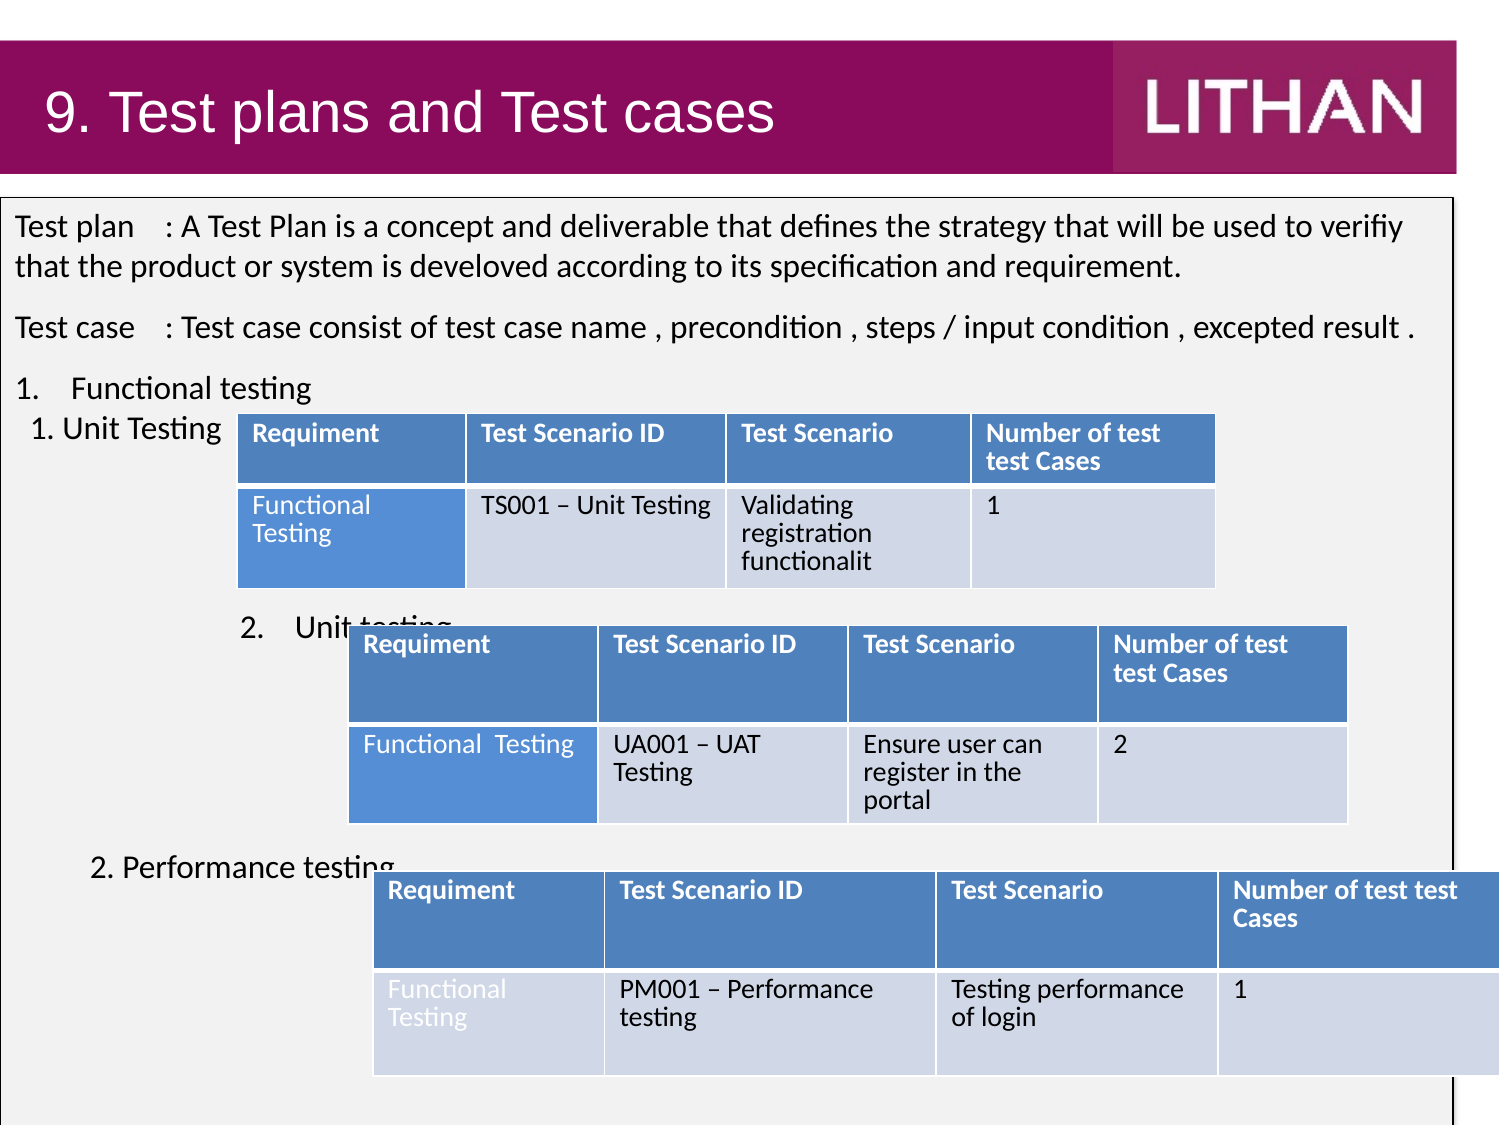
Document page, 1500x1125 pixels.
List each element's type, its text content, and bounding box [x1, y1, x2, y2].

table_header Test Scenario ID [605, 872, 935, 968]
title 9. Test plans and Test cases [29, 66, 1117, 142]
table_header Test Scenario ID [467, 414, 725, 483]
table_cell UA001 – UAT Testing [599, 727, 847, 823]
table_header Number of test test Cases [1099, 626, 1347, 722]
table_header Requiment [238, 414, 465, 483]
table_cell 2 [1099, 727, 1347, 823]
table_cell 1 [972, 489, 1215, 588]
table_header Test Scenario [727, 414, 970, 483]
table_header Test Scenario [849, 626, 1097, 722]
table_cell PM001 – Performance testing [605, 973, 935, 1075]
picture [0, 37, 1460, 178]
table_cell Ensure user can register in the portal [849, 727, 1097, 823]
table_header Number of test test Cases [1219, 872, 1499, 968]
table_cell Validating registration functionalit [727, 489, 970, 588]
table_header Test Scenario ID [599, 626, 847, 722]
table_header Requiment [374, 872, 604, 968]
table_header Test Scenario [937, 872, 1217, 968]
table_cell 1 [1219, 973, 1499, 1075]
table_cell TS001 – Unit Testing [467, 489, 725, 588]
table_cell Testing performance of login [937, 973, 1217, 1075]
table_cell Functional Testing [374, 973, 604, 1075]
table_header Requiment [349, 626, 597, 722]
table_cell Functional Testing [349, 727, 597, 823]
table_header Number of test test Cases [972, 414, 1215, 483]
text_box Test plan : A Test Plan is a concept and deliverable that defines the strategy that will be used to verifiy that the product or system is develoved according to its specification and requirement. Test case : Test case consist of test case name , precondition , steps / input condition , excepted result . Functional testing 1. Unit Testing 2. Unit testing 2. Performance testing [0, 197, 1454, 1125]
table_cell Functional Testing [238, 489, 465, 588]
